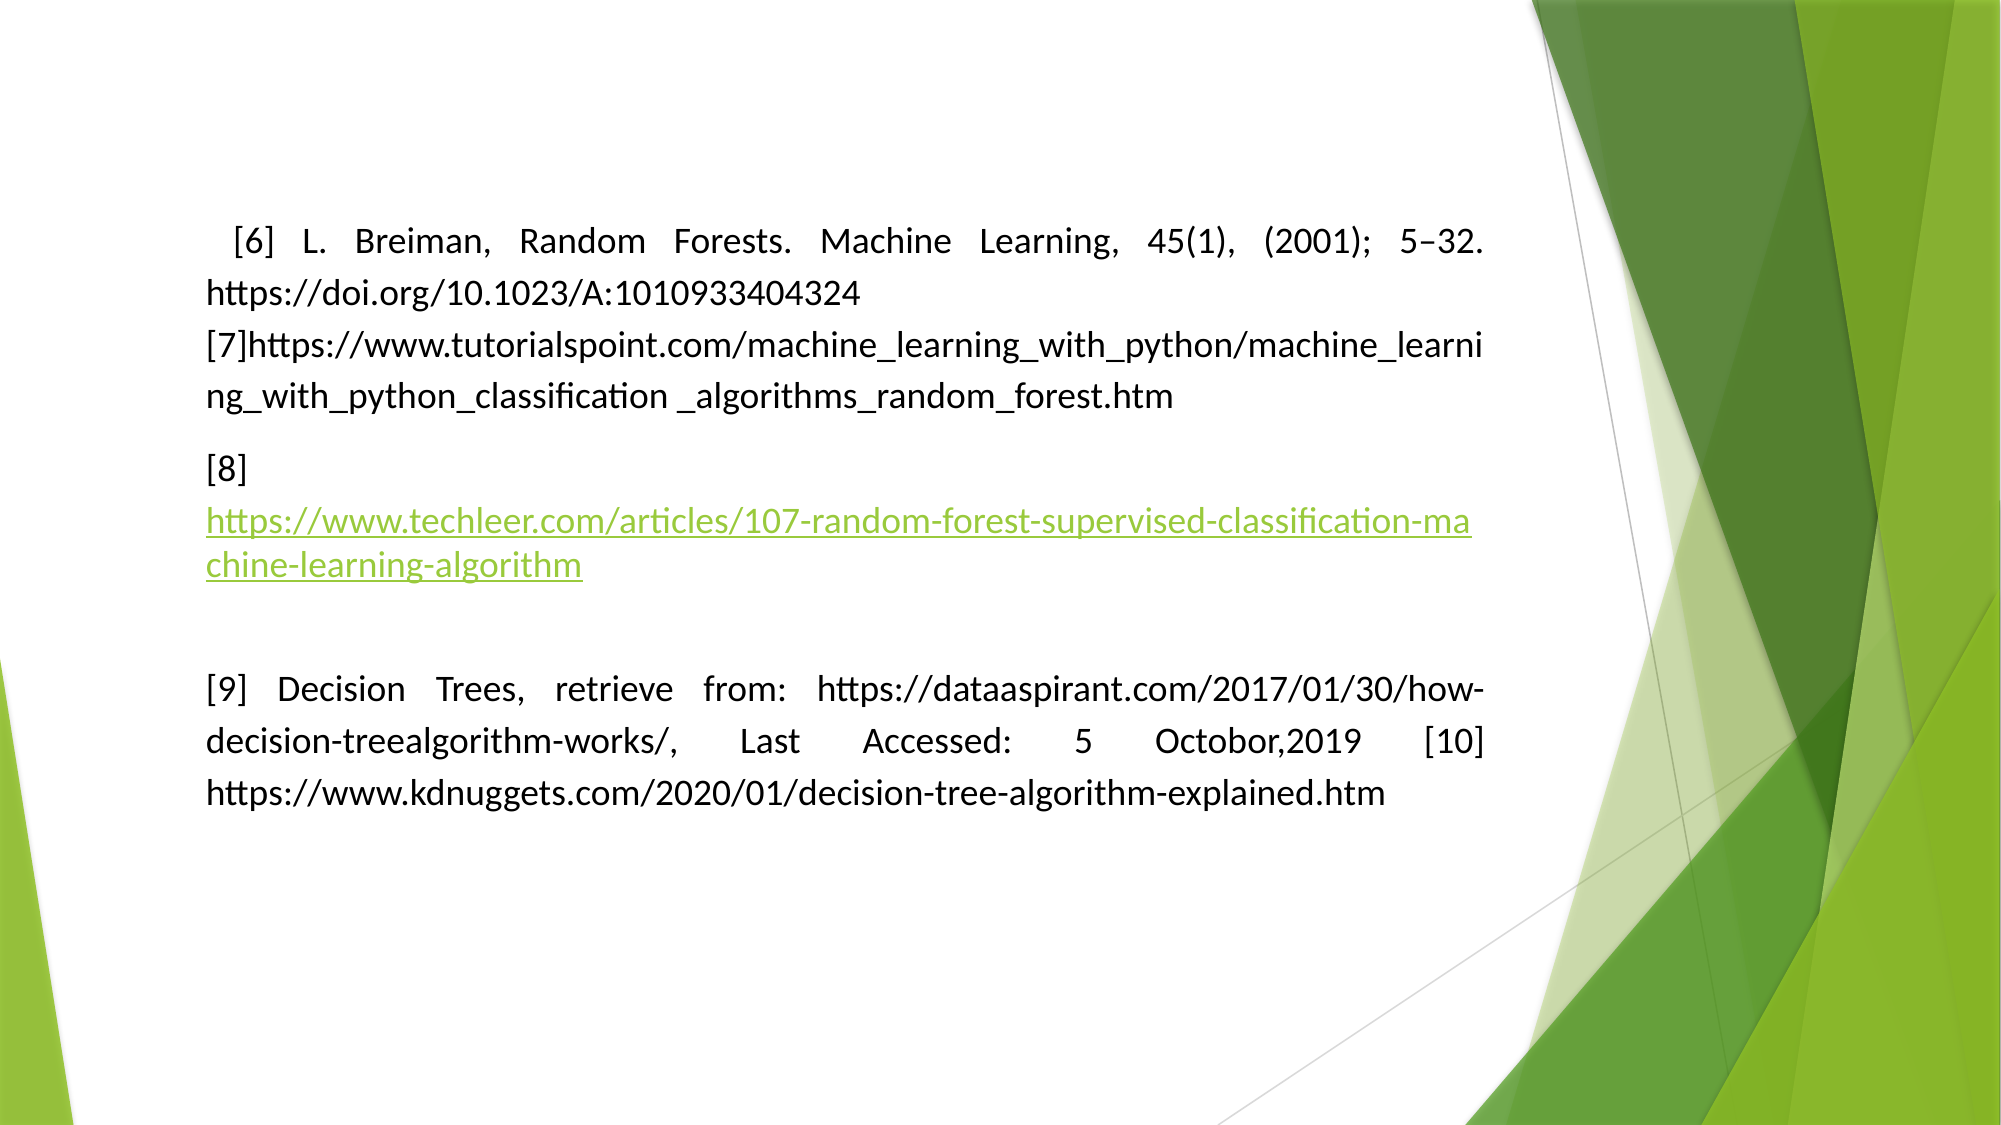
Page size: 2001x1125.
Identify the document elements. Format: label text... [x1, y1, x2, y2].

text_box [6] L. Breiman, Random Forests. Machine Learning, 45(1), (2001); 5–32. https://doi.org/10.1023/A:1010933404324 [7]https://www.tutorialspoint.com/machine_learning_with_python/machine_learning_with_python_classification _algorithms_random_forest.htm [8] https://www.techleer.com/articles/107-random-forest-supervised-classification-machine-learning-algorithm [9] Decision Trees, retrieve from: https://dataaspirant.com/2017/01/30/how-decision-treealgorithm-works/, Last Accessed: 5 Octobor,2019 [10] https://www.kdnuggets.com/2020/01/decision-tree-algorithm-explained.htm [190, 202, 1501, 776]
